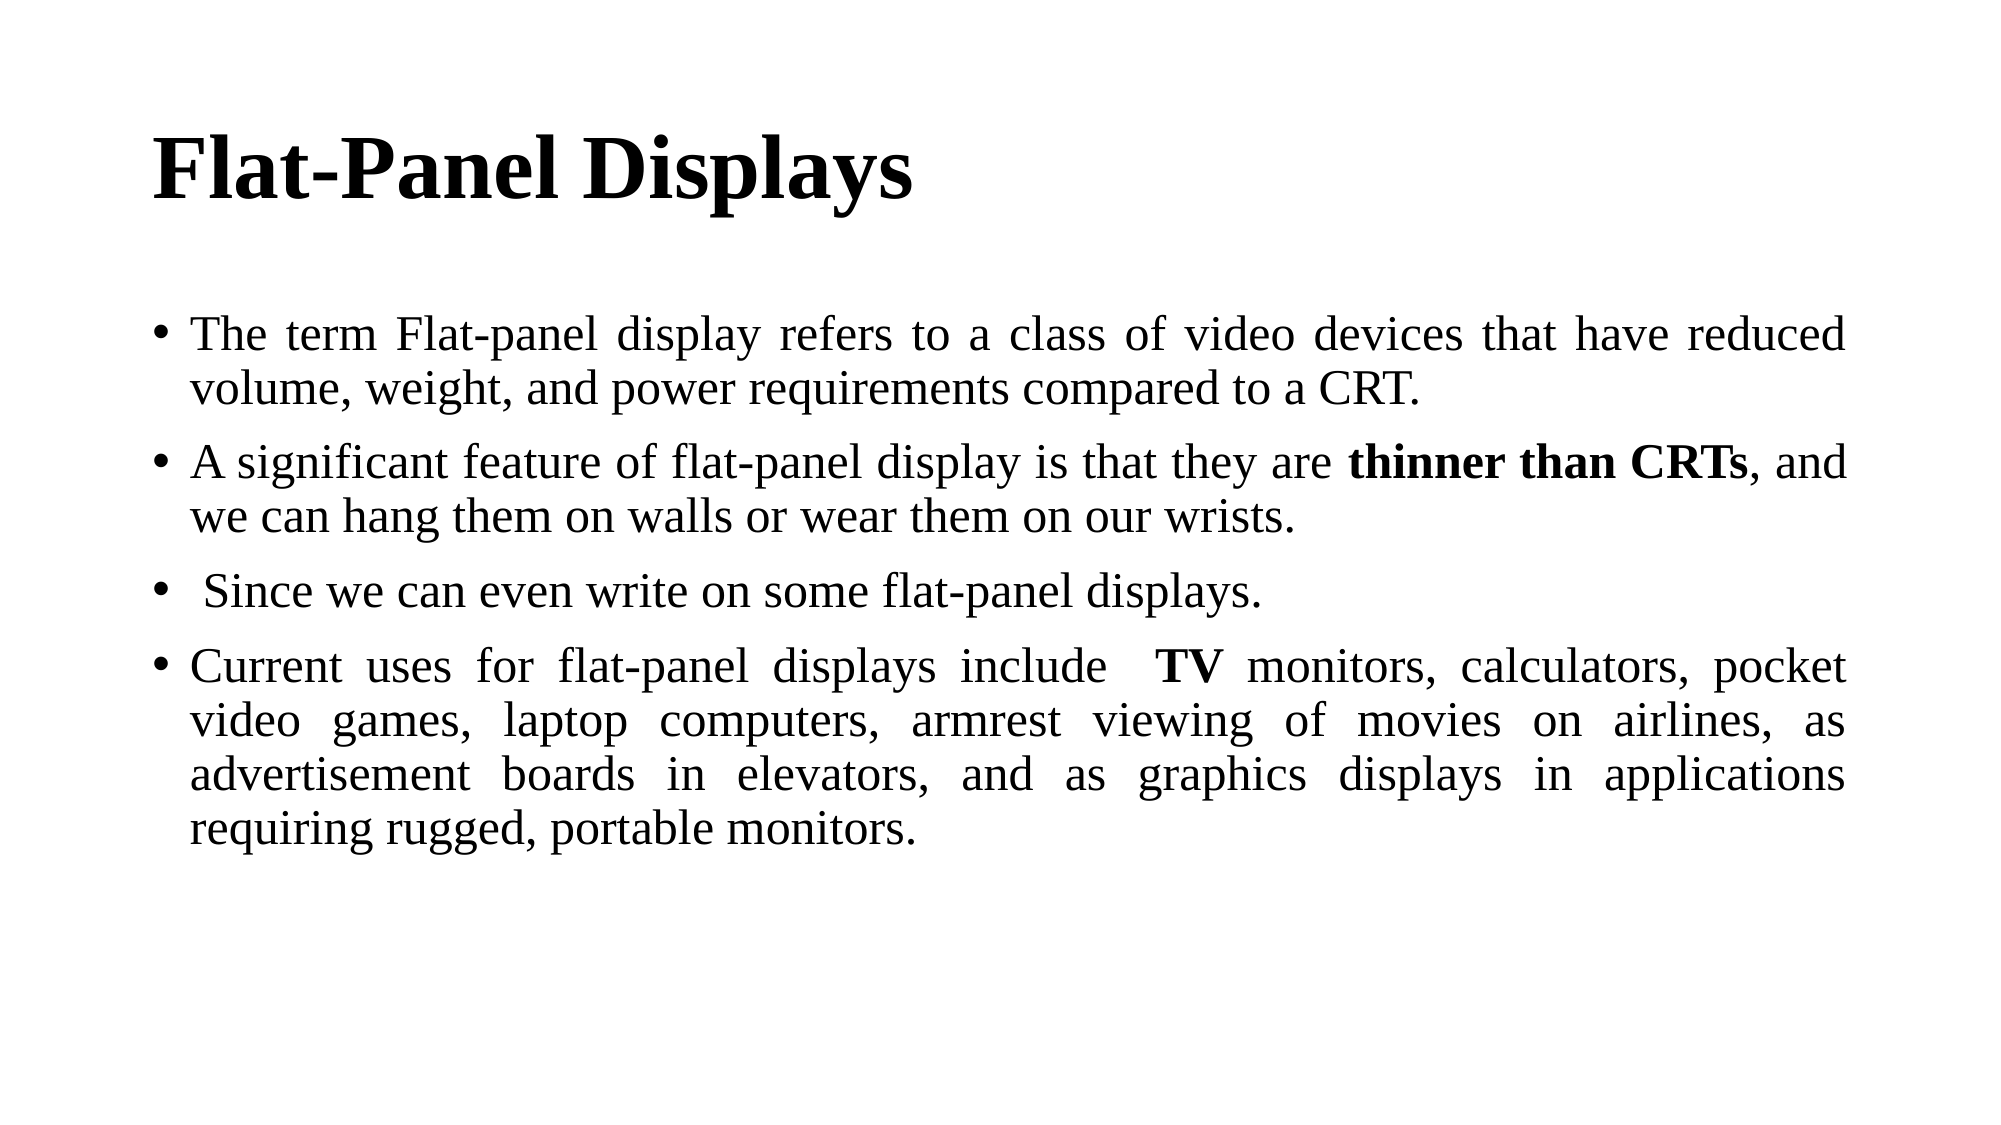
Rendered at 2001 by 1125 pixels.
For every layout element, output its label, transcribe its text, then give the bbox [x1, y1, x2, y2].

title Flat-Panel Displays [137, 59, 1863, 278]
list The term Flat-panel display refers to a class of video devices that have reduced volume, weight, and power requirements compared to a CRT. A significant feature of flat-panel display is that they are thinner than CRTs, and we can hang them on walls or wear them on our wrists. Since we can even write on some flat-panel displays. Current uses for flat-panel displays include TV monitors, calculators, pocket video games, laptop computers, armrest viewing of movies on airlines, as advertisement boards in elevators, and as graphics displays in applications requiring rugged, portable monitors. [137, 299, 1863, 1014]
